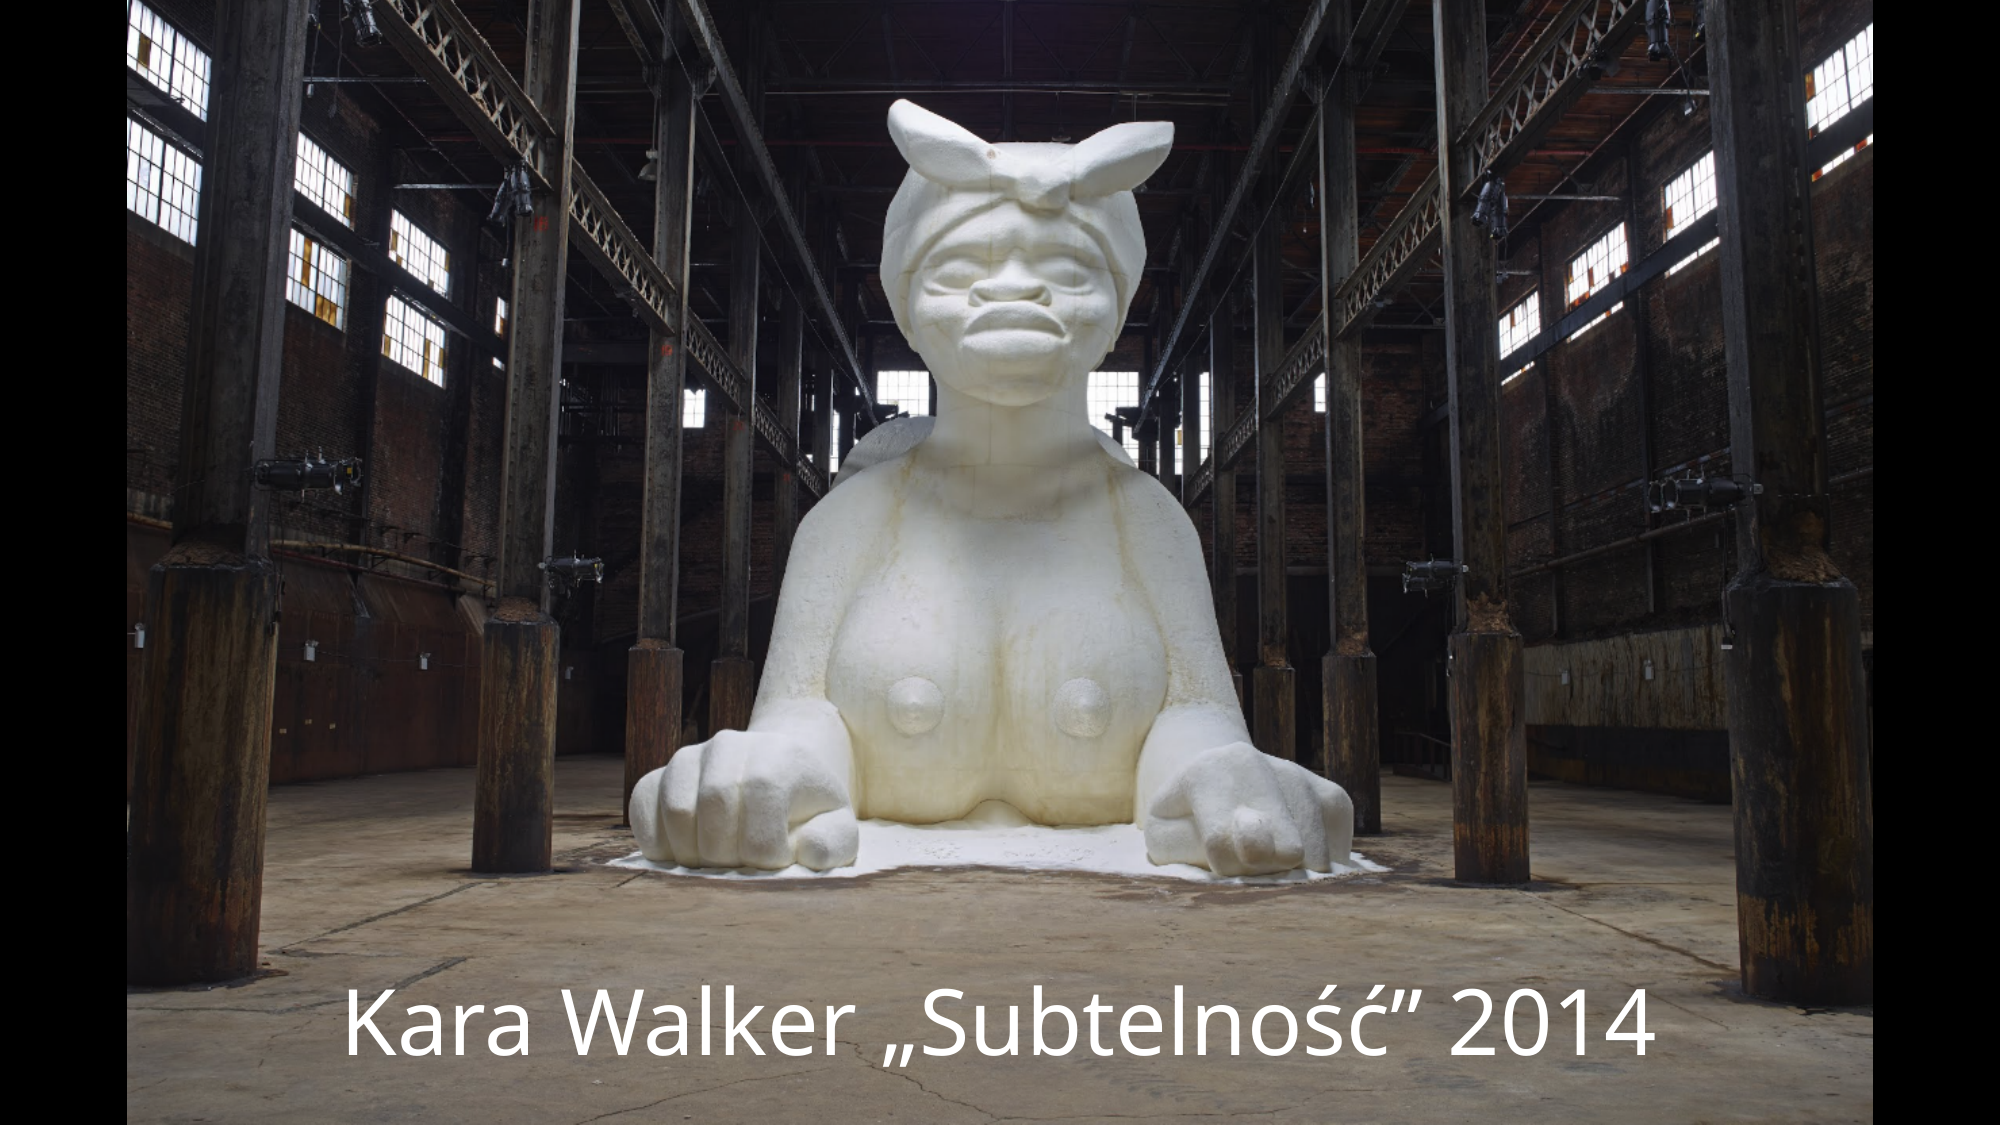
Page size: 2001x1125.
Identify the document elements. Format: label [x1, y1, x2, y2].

picture [127, 0, 1873, 1125]
